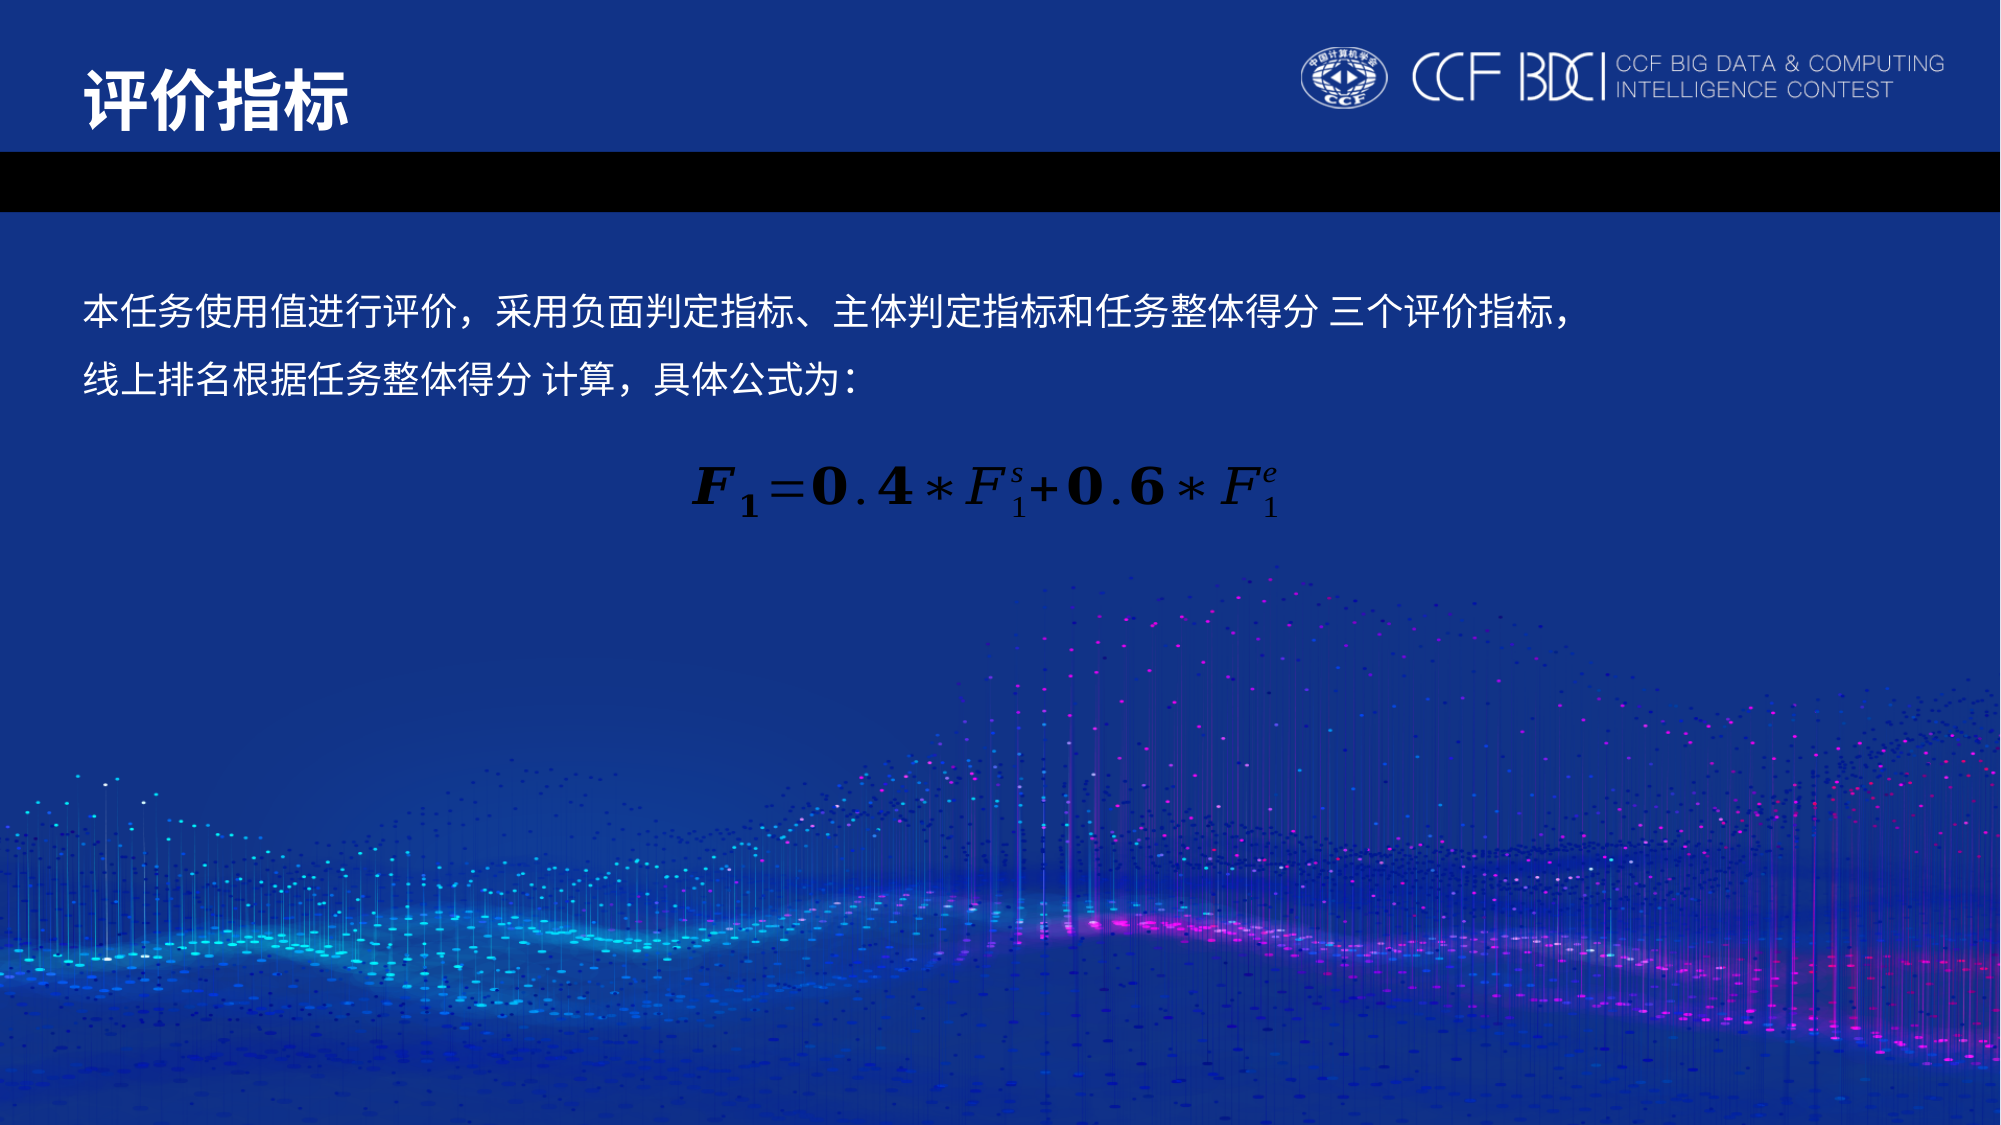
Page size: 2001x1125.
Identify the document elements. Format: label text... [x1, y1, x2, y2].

picture [0, 0, 2001, 1125]
text_box [0, 151, 2000, 213]
text_box 评价指标 [68, 51, 646, 147]
